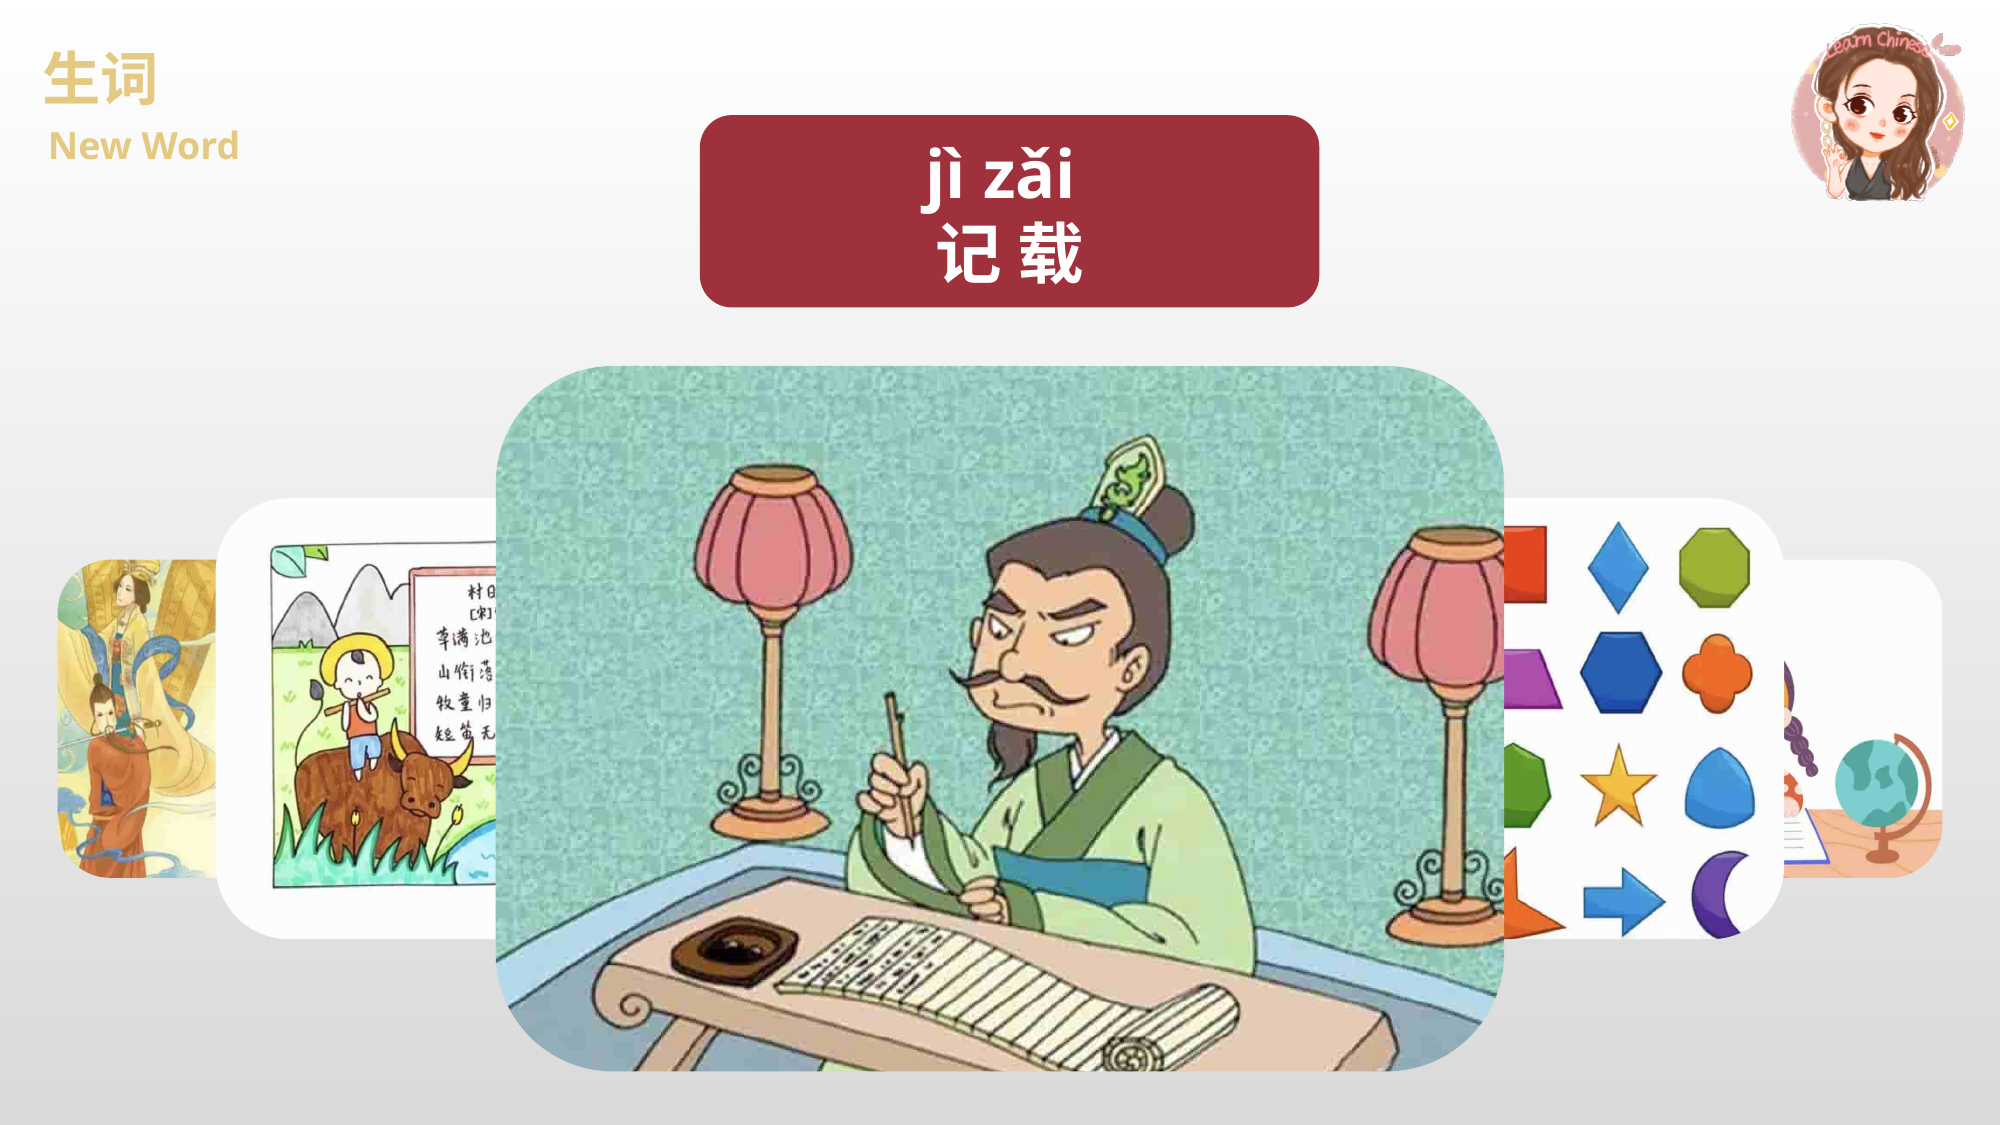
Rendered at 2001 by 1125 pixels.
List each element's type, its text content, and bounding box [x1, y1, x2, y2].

text_box [56, 558, 215, 879]
text_box [214, 497, 494, 941]
text_box [494, 364, 1506, 1073]
picture [1758, 0, 1998, 240]
text_box New Word [33, 115, 256, 175]
text_box 生词 [27, 35, 174, 120]
text_box [1506, 497, 1786, 941]
text_box [1785, 558, 1944, 879]
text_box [699, 115, 1320, 308]
